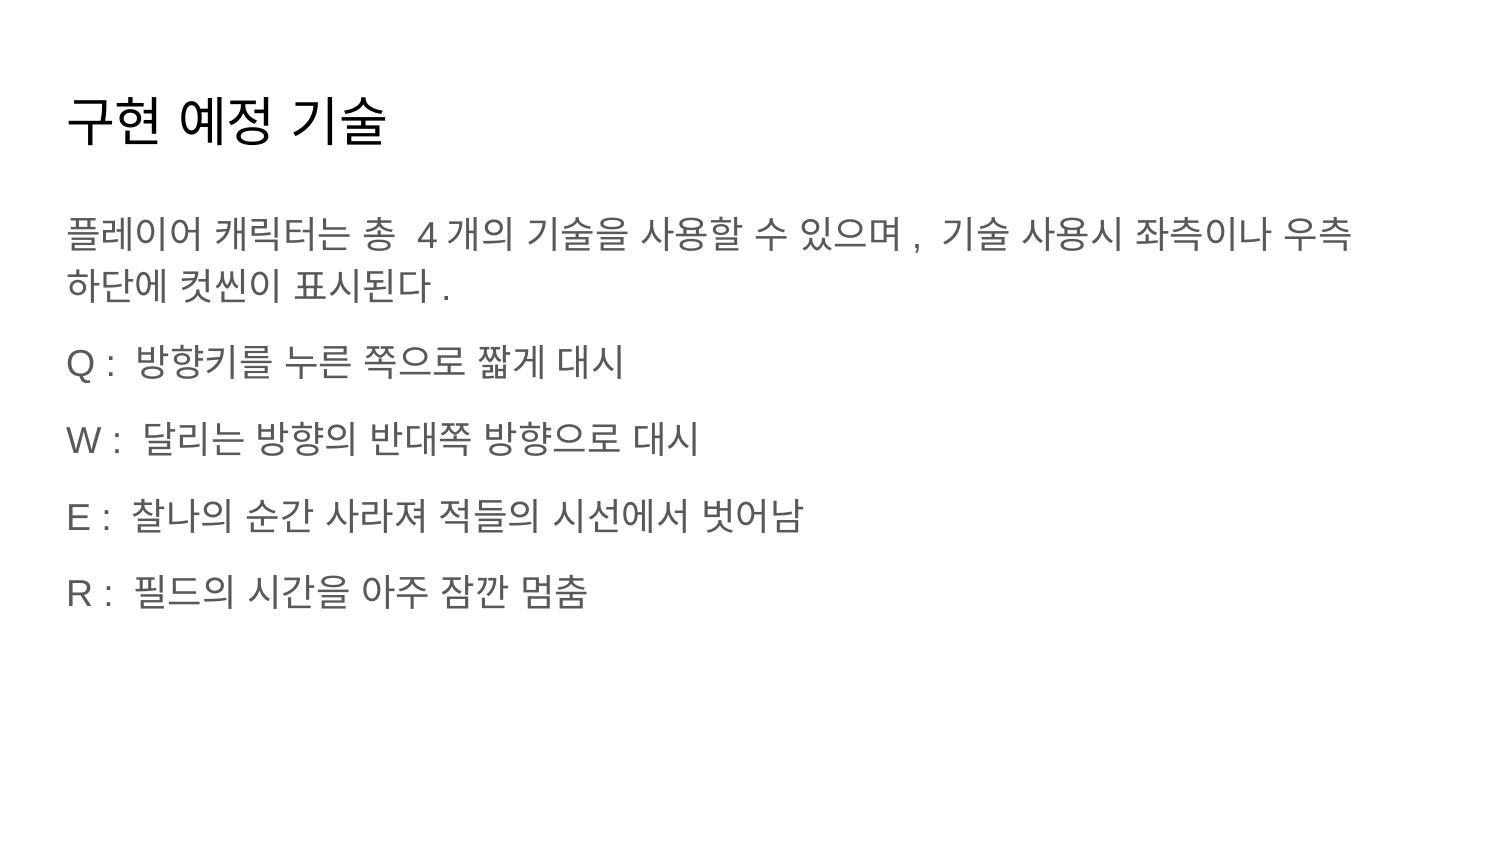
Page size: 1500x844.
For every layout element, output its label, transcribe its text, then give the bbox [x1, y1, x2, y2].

title 구현 예정 기술 [51, 72, 1449, 167]
list 플레이어 캐릭터는 총 4개의 기술을 사용할 수 있으며, 기술 사용시 좌측이나 우측 하단에 컷씬이 표시된다. Q : 방향키를 누른 쪽으로 짧게 대시 W : 달리는 방향의 반대쪽 방향으로 대시 E : 찰나의 순간 사라져 적들의 시선에서 벗어남 R : 필드의 시간을 아주 잠깐 멈춤 [51, 189, 1449, 750]
